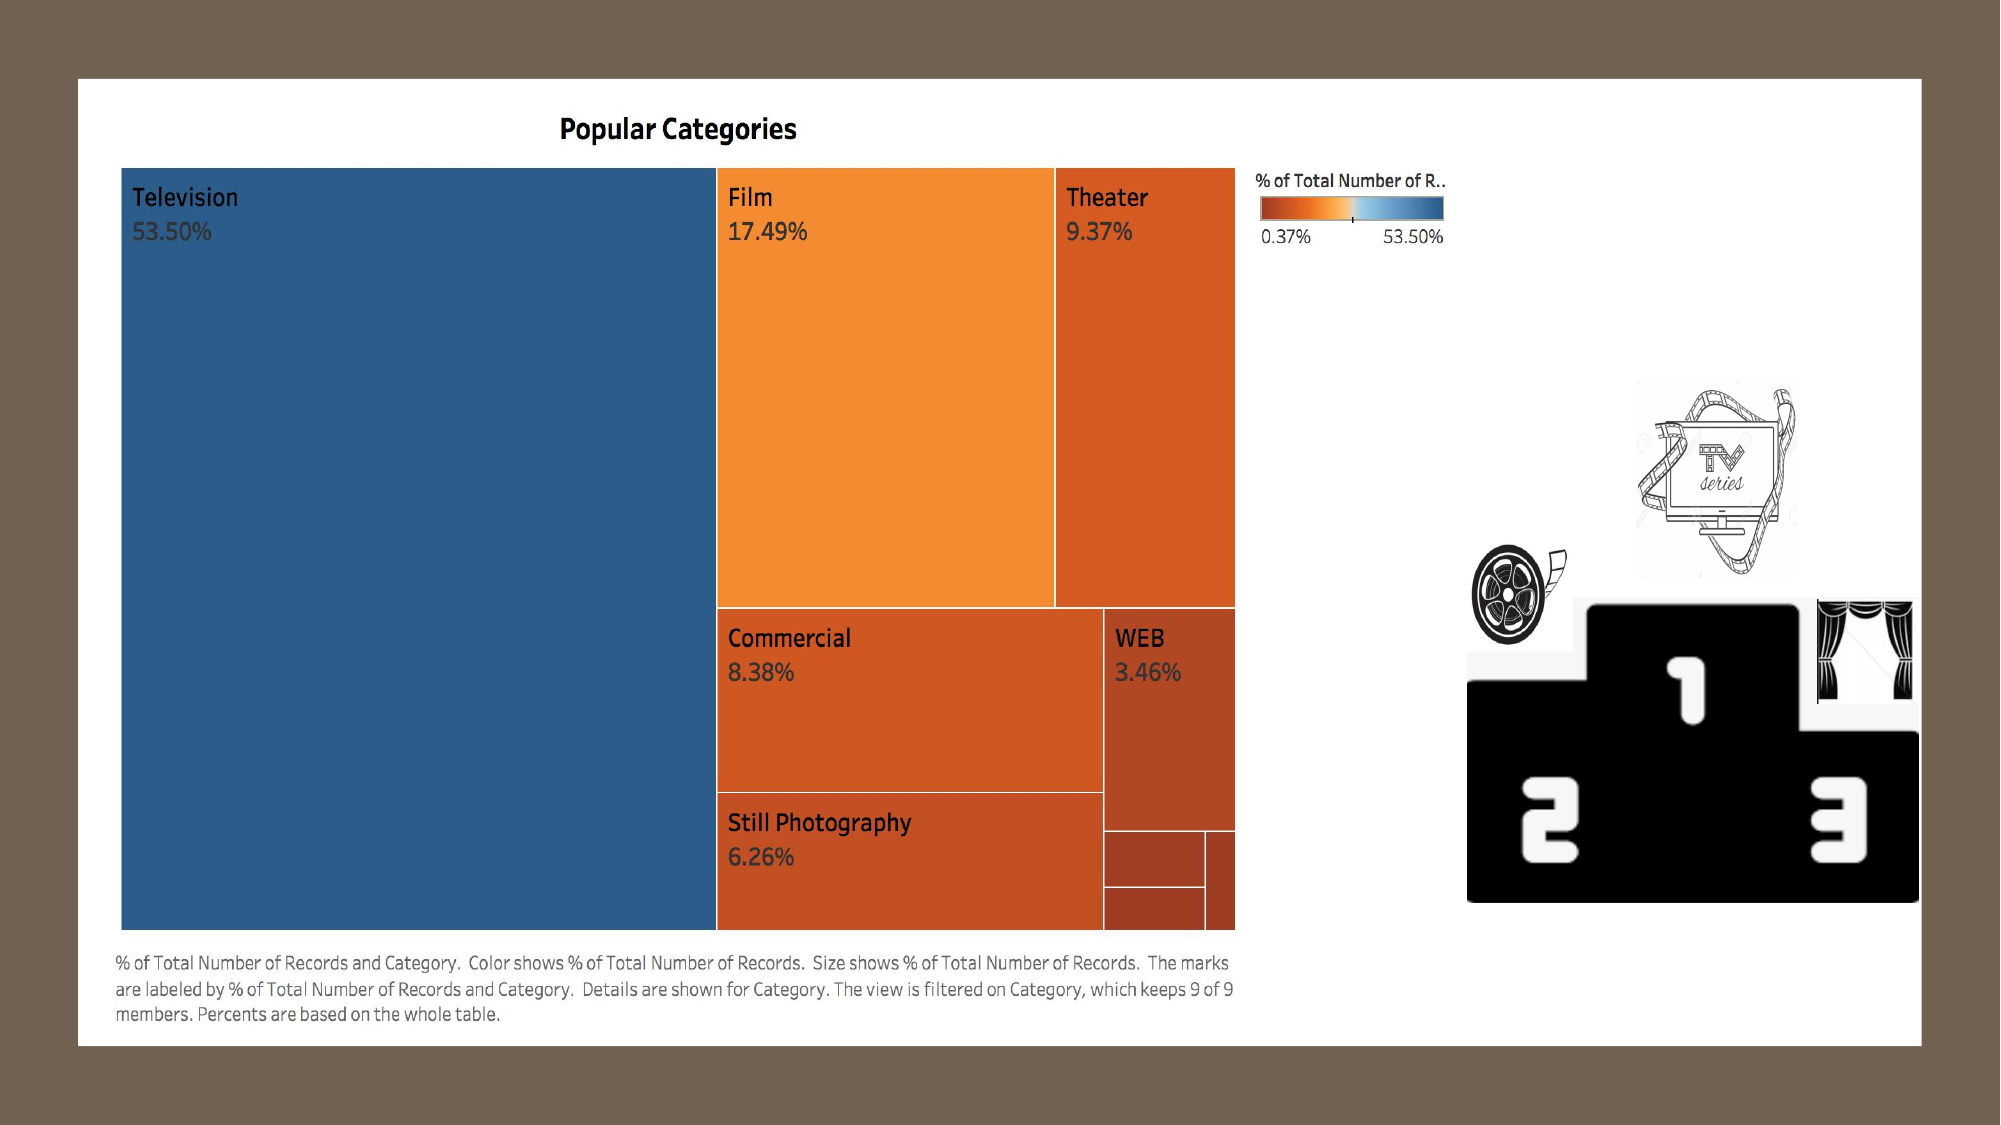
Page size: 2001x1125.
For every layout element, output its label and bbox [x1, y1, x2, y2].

text_box [77, 78, 1923, 1047]
picture [1635, 381, 1797, 578]
picture [1464, 533, 1919, 904]
list [115, 97, 1450, 1028]
text_box [0, 0, 2000, 1125]
